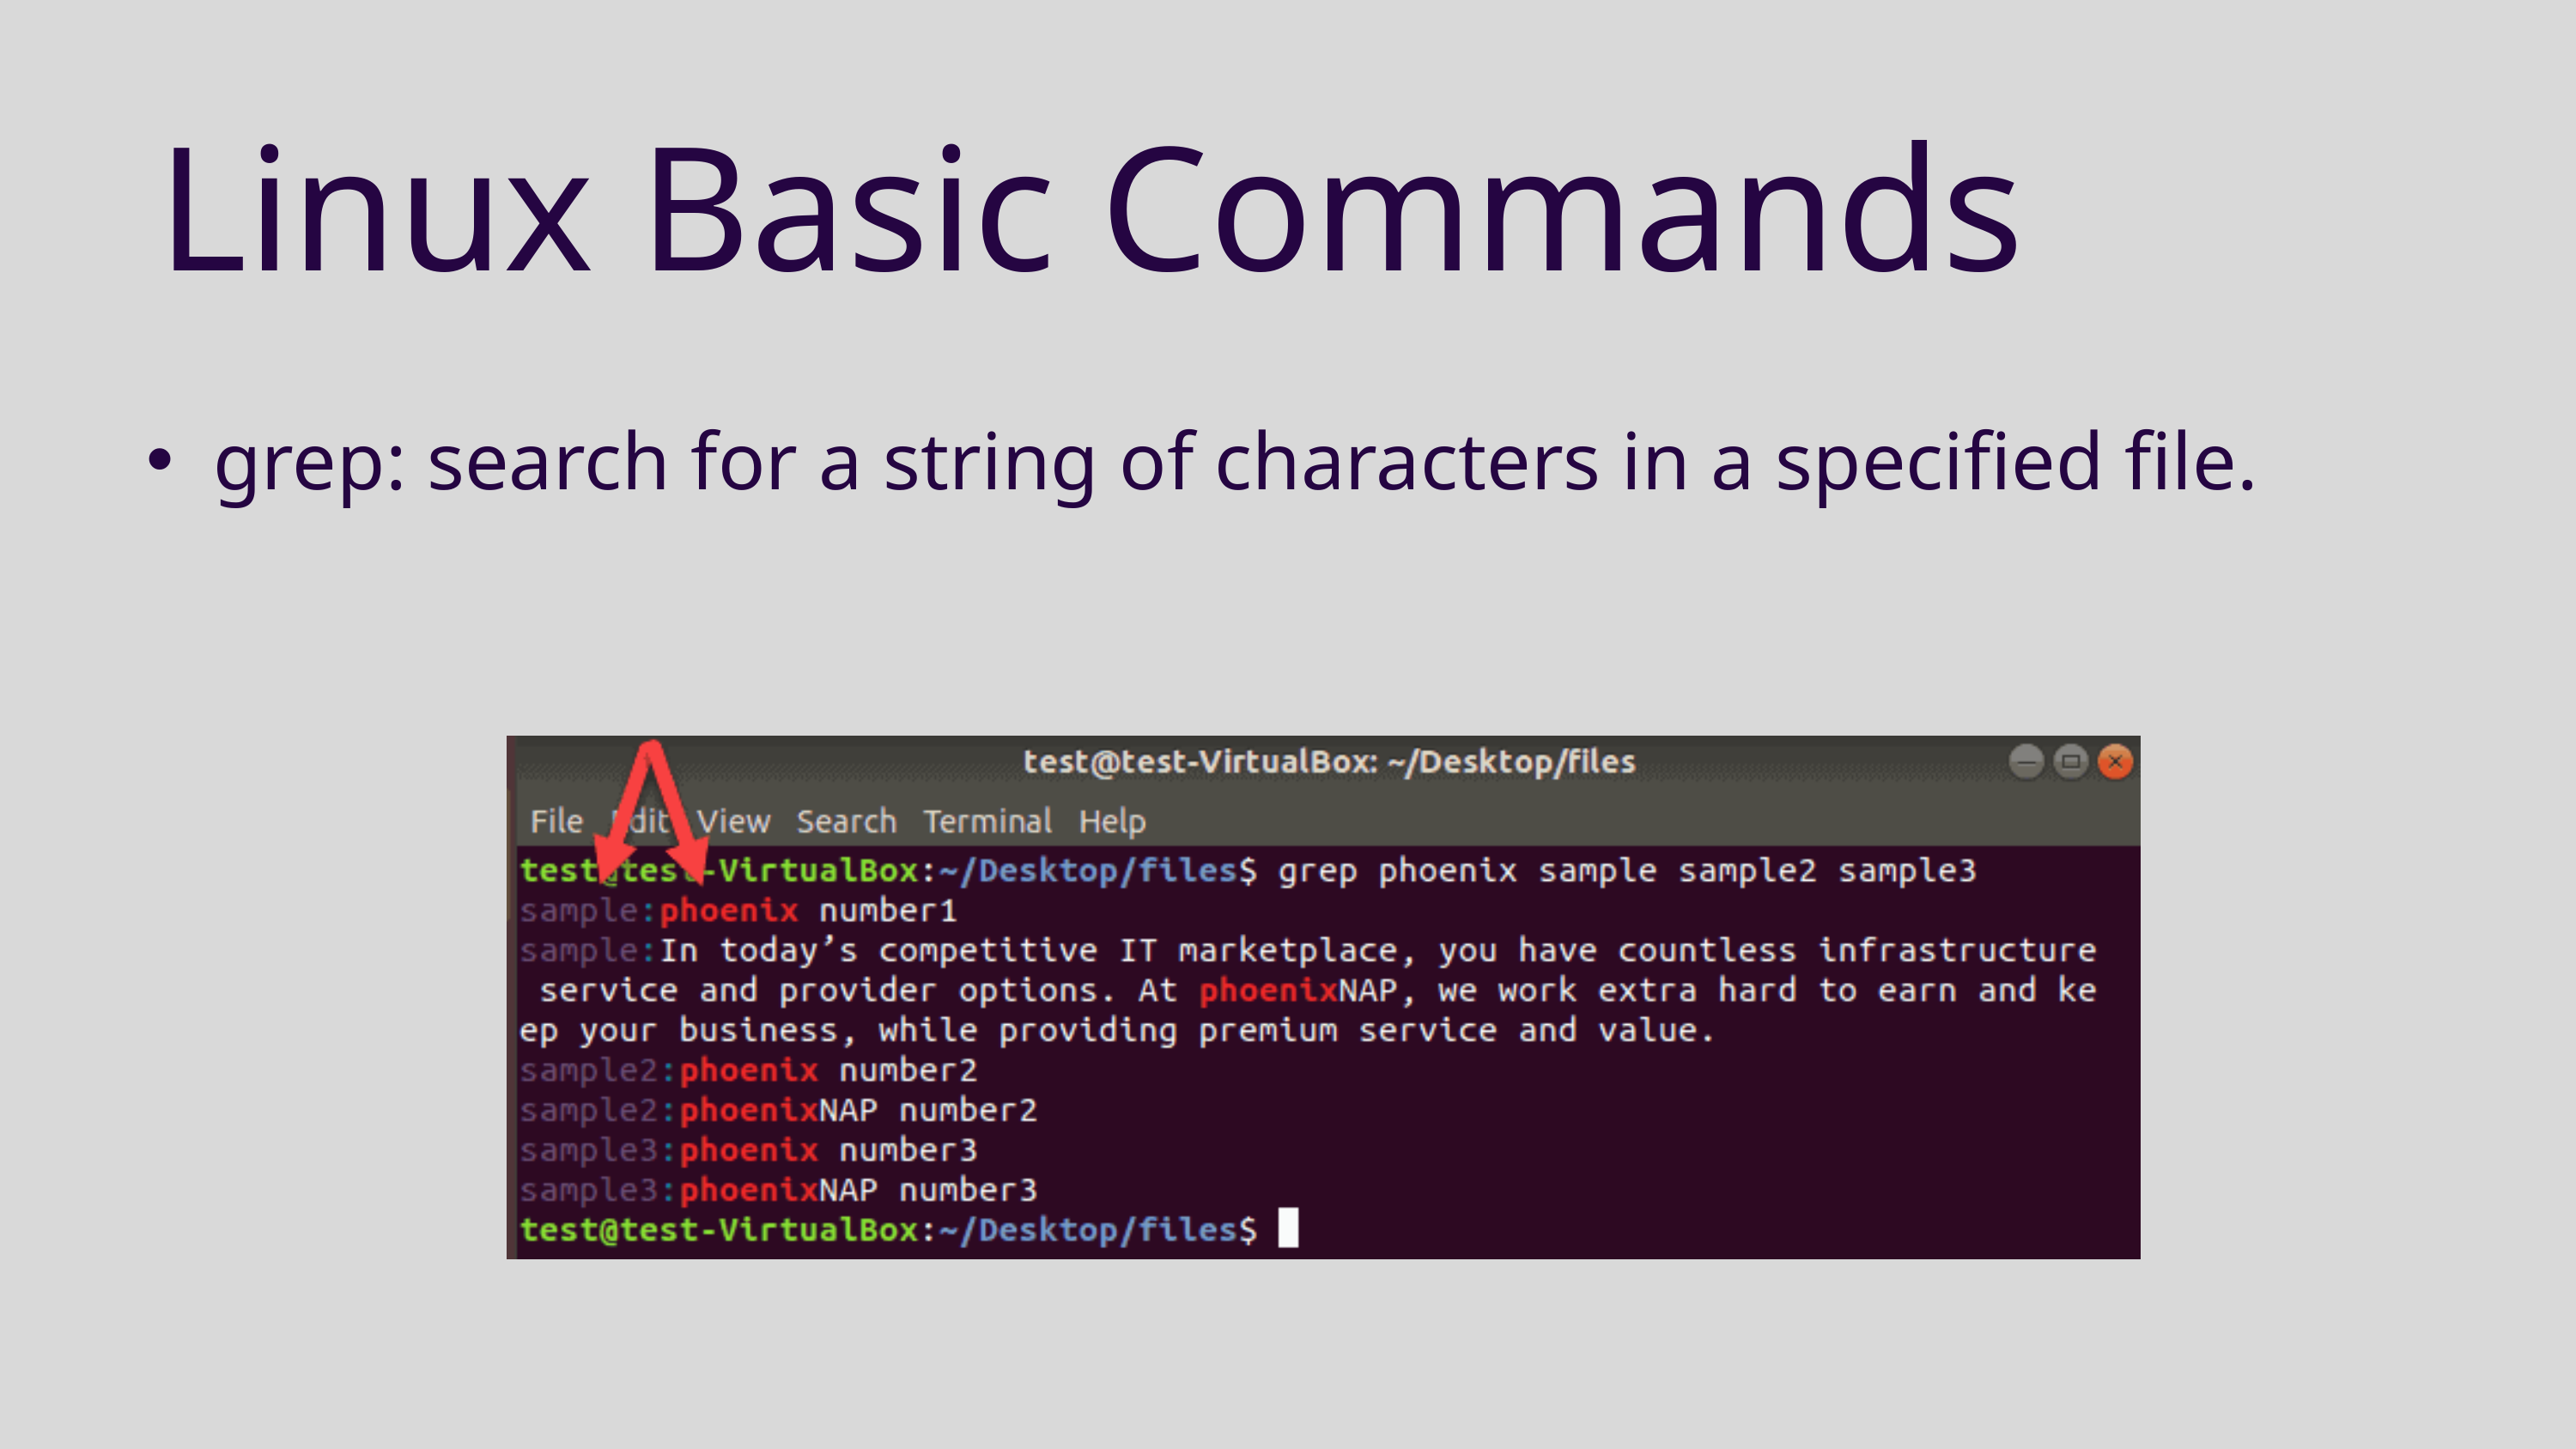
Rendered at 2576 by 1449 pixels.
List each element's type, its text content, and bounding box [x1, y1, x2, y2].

text_box grep: search for a string of characters in a specified file. [79, 410, 2341, 506]
picture [506, 735, 2141, 1260]
text_box Linux Basic Commands [157, 150, 2419, 306]
